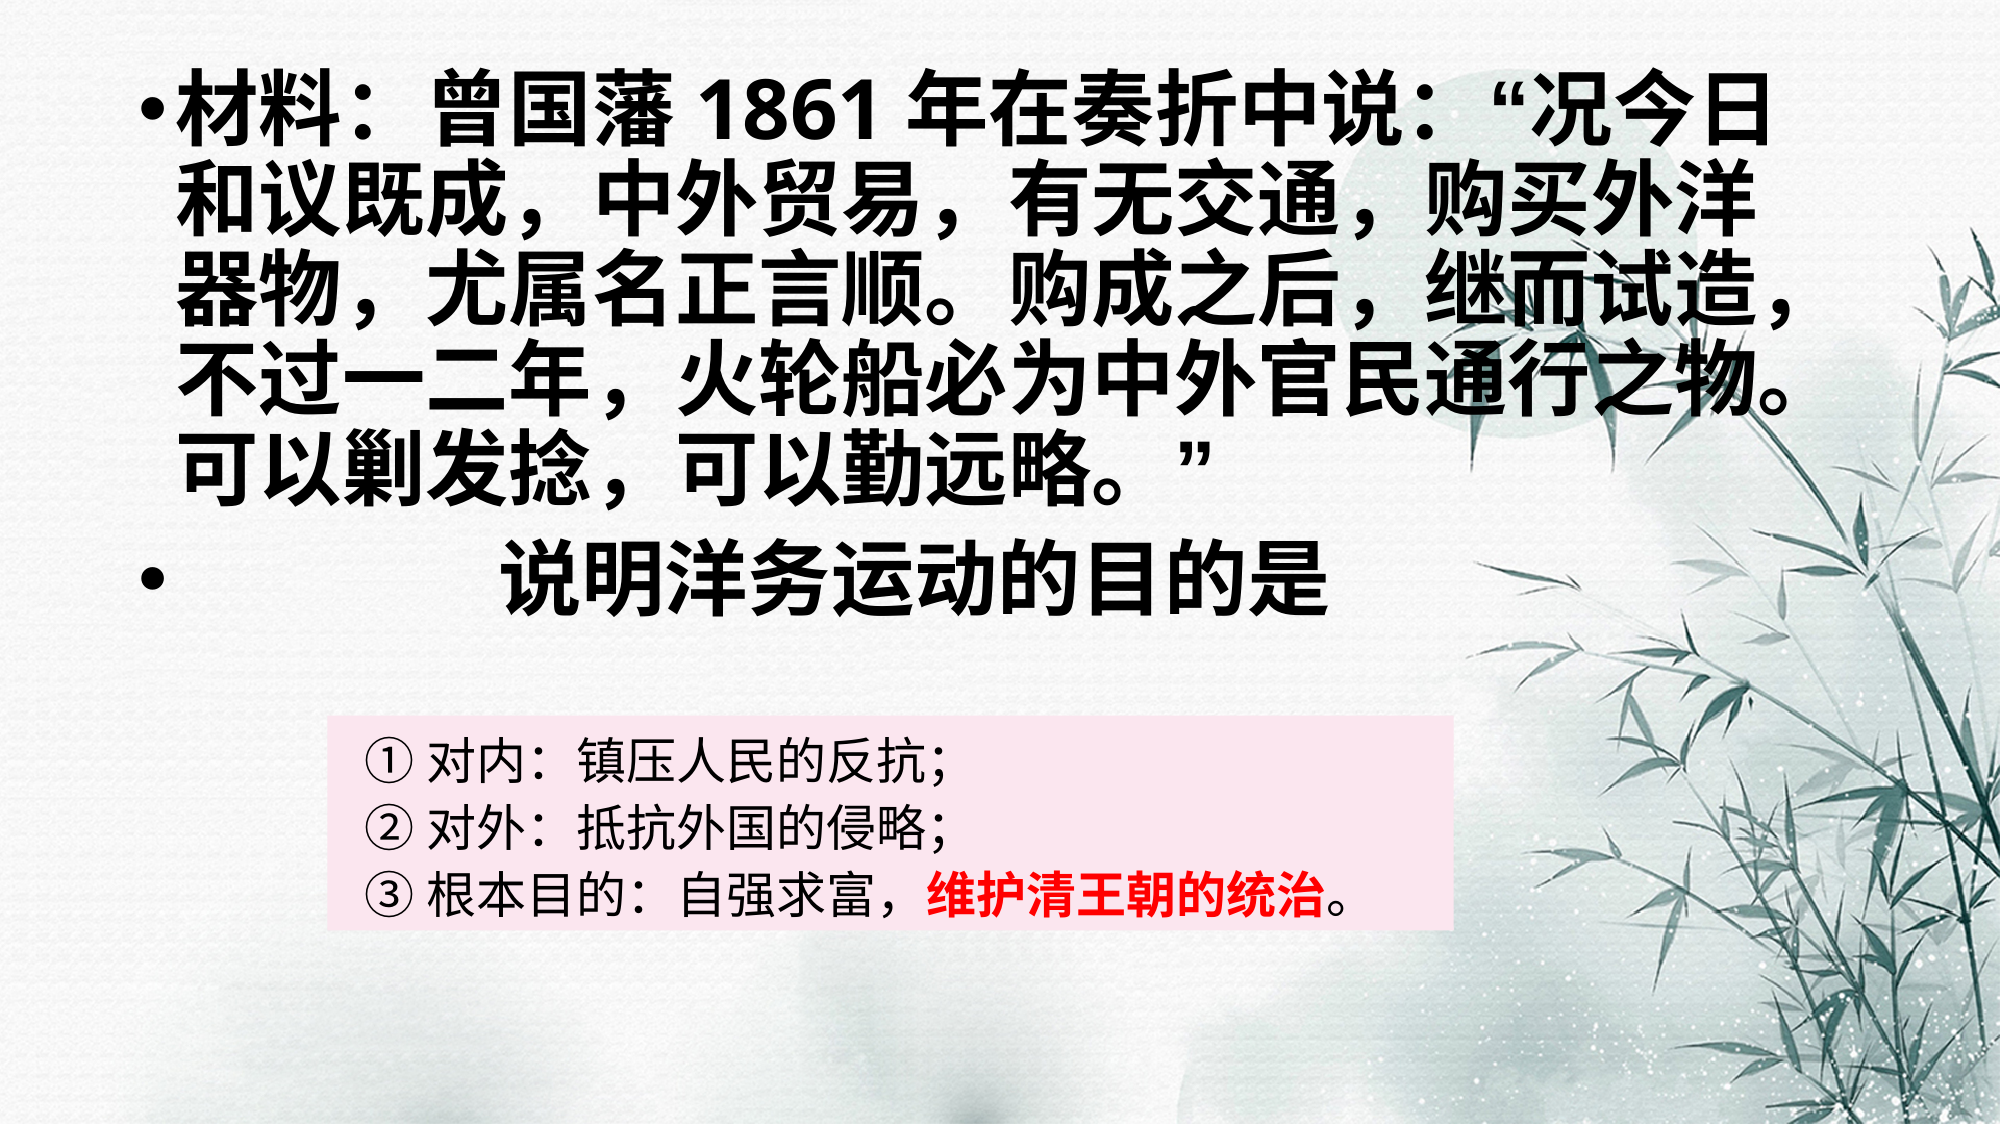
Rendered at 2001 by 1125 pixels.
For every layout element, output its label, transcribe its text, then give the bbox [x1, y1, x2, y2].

text_box ①对内：镇压人民的反抗； ②对外：抵抗外国的侵略； ③根本目的：自强求富，维护清王朝的统治。 [327, 715, 1454, 931]
picture [0, 0, 2001, 1125]
list 材料：曾国藩1861年在奏折中说：“况今日和议既成，中外贸易，有无交通，购买外洋器物，尤属名正言顺。购成之后，继而试造，不过一二年，火轮船必为中外官民通行之物。可以剿发捻，可以勤远略。” 说明洋务运动的目的是 [123, 59, 1849, 774]
